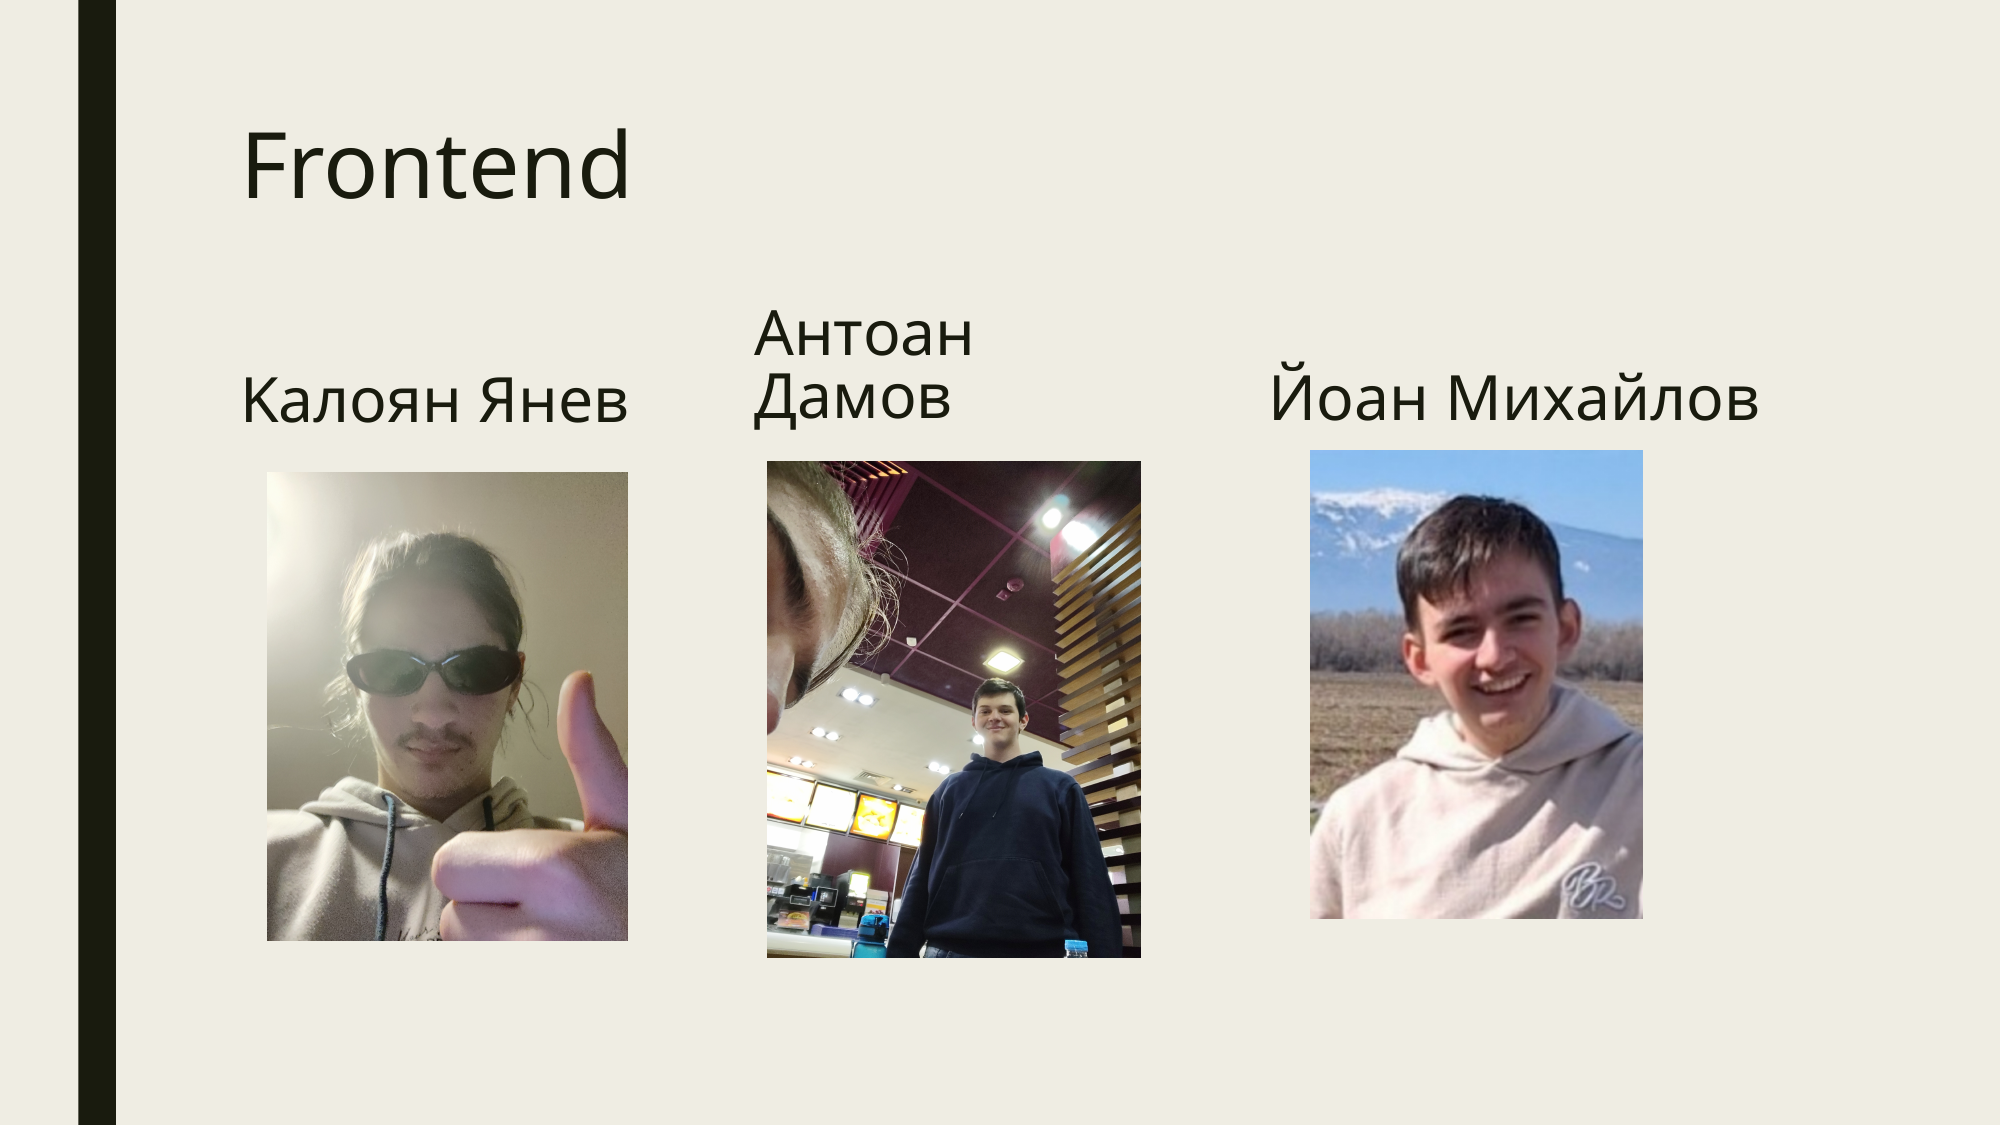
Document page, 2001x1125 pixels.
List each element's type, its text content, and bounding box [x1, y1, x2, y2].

title Frontend [225, 112, 1800, 357]
list Антоан Дамов [739, 356, 1170, 439]
text_box Йоан Михайлов [1253, 358, 1800, 441]
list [767, 461, 1141, 959]
picture [1310, 450, 1643, 919]
list Kaлоян Янев [225, 307, 954, 443]
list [267, 472, 628, 941]
